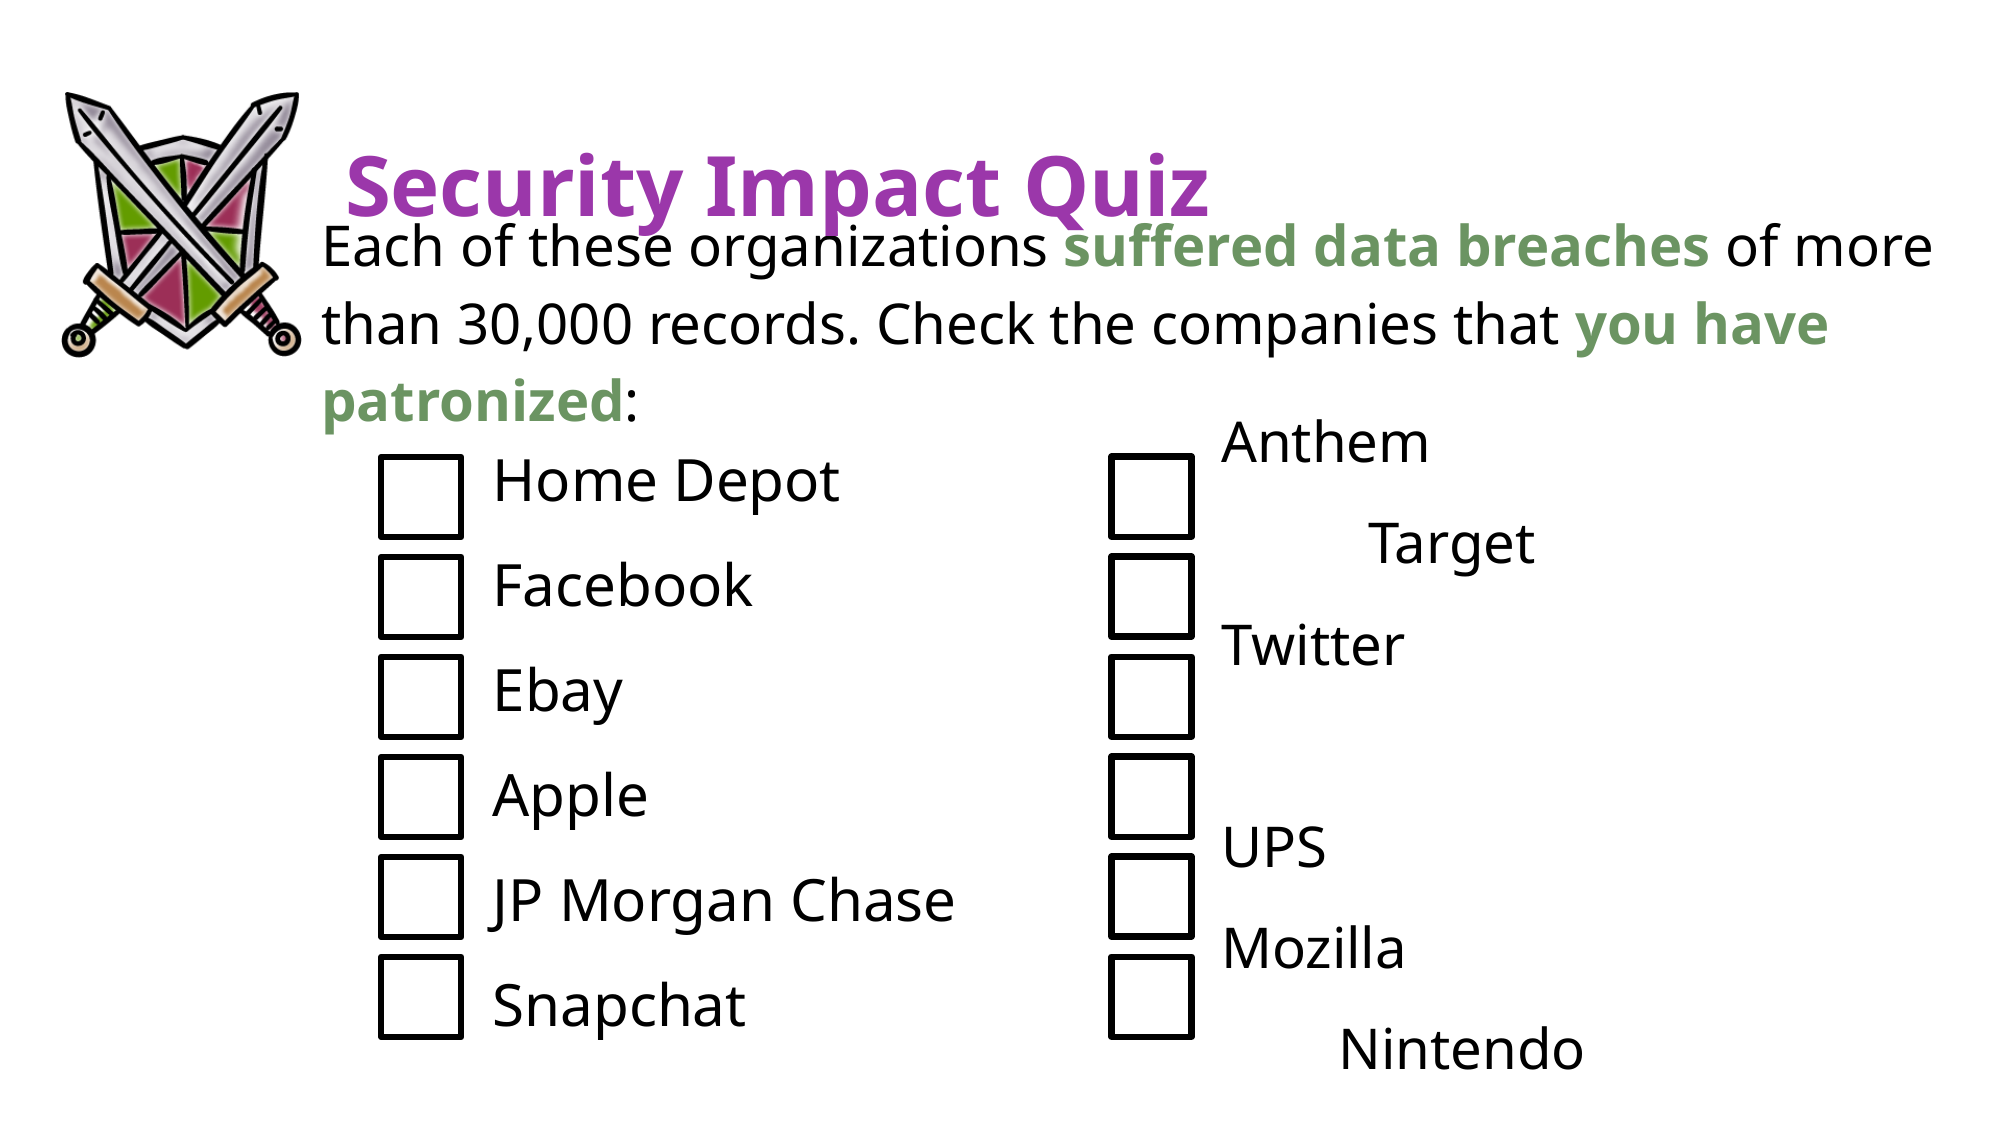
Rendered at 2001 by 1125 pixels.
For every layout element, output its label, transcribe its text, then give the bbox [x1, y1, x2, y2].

title Security Impact Quiz [325, 64, 2000, 253]
text_box [381, 656, 462, 737]
text_box [381, 956, 462, 1037]
list Each of these organizations suffered data breaches of more than 30,000 records. Check the companies that you have patronized: [301, 181, 1956, 477]
text_box [1111, 656, 1192, 737]
text_box [381, 556, 462, 637]
text_box [1111, 556, 1192, 637]
text_box [1111, 856, 1192, 937]
text_box [381, 856, 462, 937]
text_box [381, 756, 462, 837]
text_box [1111, 456, 1192, 537]
text_box Anthem Target Twitter UPS Mozilla Nintendo [1210, 416, 1877, 1037]
text_box [1111, 956, 1192, 1037]
text_box [1111, 756, 1192, 837]
picture [61, 92, 303, 358]
list Home Depot Facebook Ebay Apple JP Morgan Chase Snapchat [473, 389, 1735, 885]
text_box [381, 456, 462, 537]
